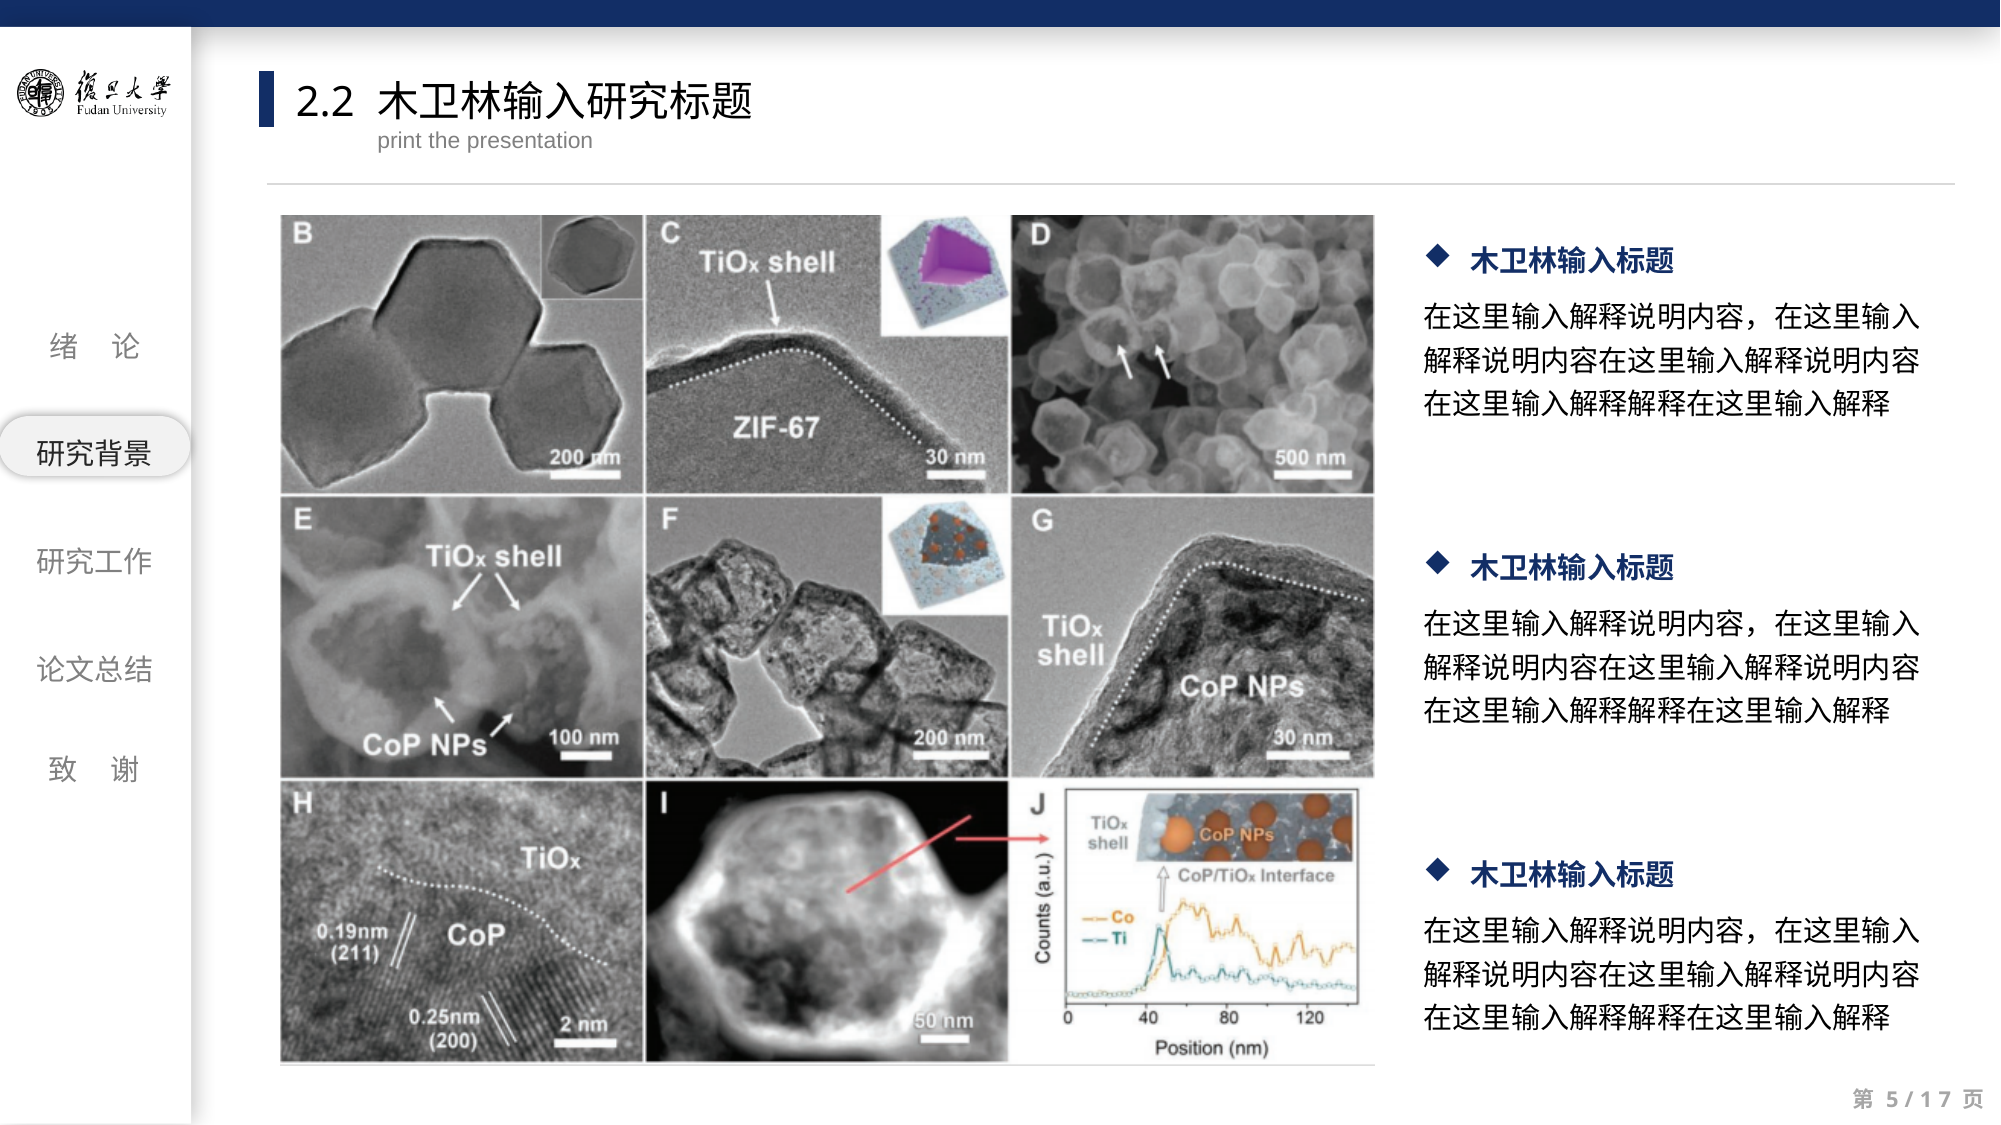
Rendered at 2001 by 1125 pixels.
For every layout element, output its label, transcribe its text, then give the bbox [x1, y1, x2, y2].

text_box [362, 67, 794, 159]
text_box 木卫林输入标题 在这里输入解释说明内容，在这里输入解释说明内容在这里输入解释说明内容在这里输入解释解释在这里输入解释 [1408, 532, 1956, 735]
text_box 木卫林输入标题 在这里输入解释说明内容，在这里输入解释说明内容在这里输入解释说明内容在这里输入解释解释在这里输入解释 [1408, 839, 1956, 1042]
text_box 2.2 [280, 67, 362, 133]
text_box [0, 0, 2000, 28]
picture [280, 215, 1375, 1066]
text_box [0, 26, 267, 1124]
text_box 第5/17页 [1837, 1077, 2000, 1119]
text_box 木卫林输入标题 在这里输入解释说明内容，在这里输入解释说明内容在这里输入解释说明内容在这里输入解释解释在这里输入解释 [1408, 225, 1956, 428]
